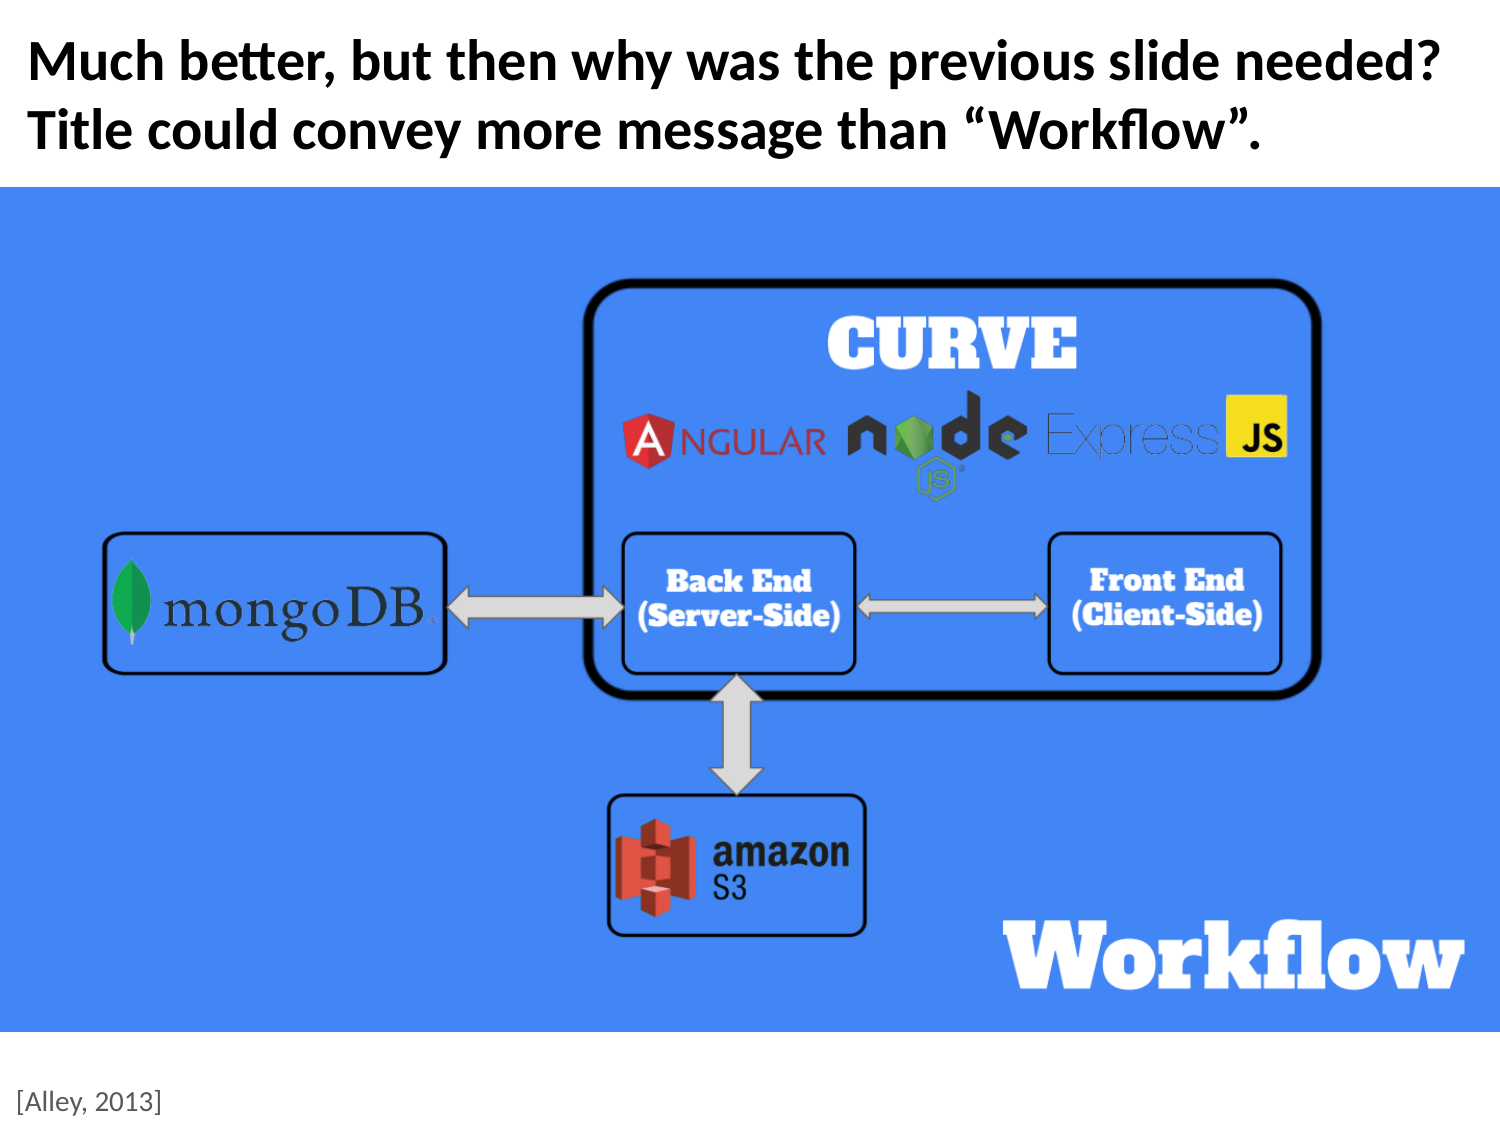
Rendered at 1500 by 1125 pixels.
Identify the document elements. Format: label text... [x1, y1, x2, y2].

picture [0, 187, 1500, 1032]
title Much better, but then why was the previous slide needed? Title could convey more message than “Workflow”. [12, 14, 1475, 171]
